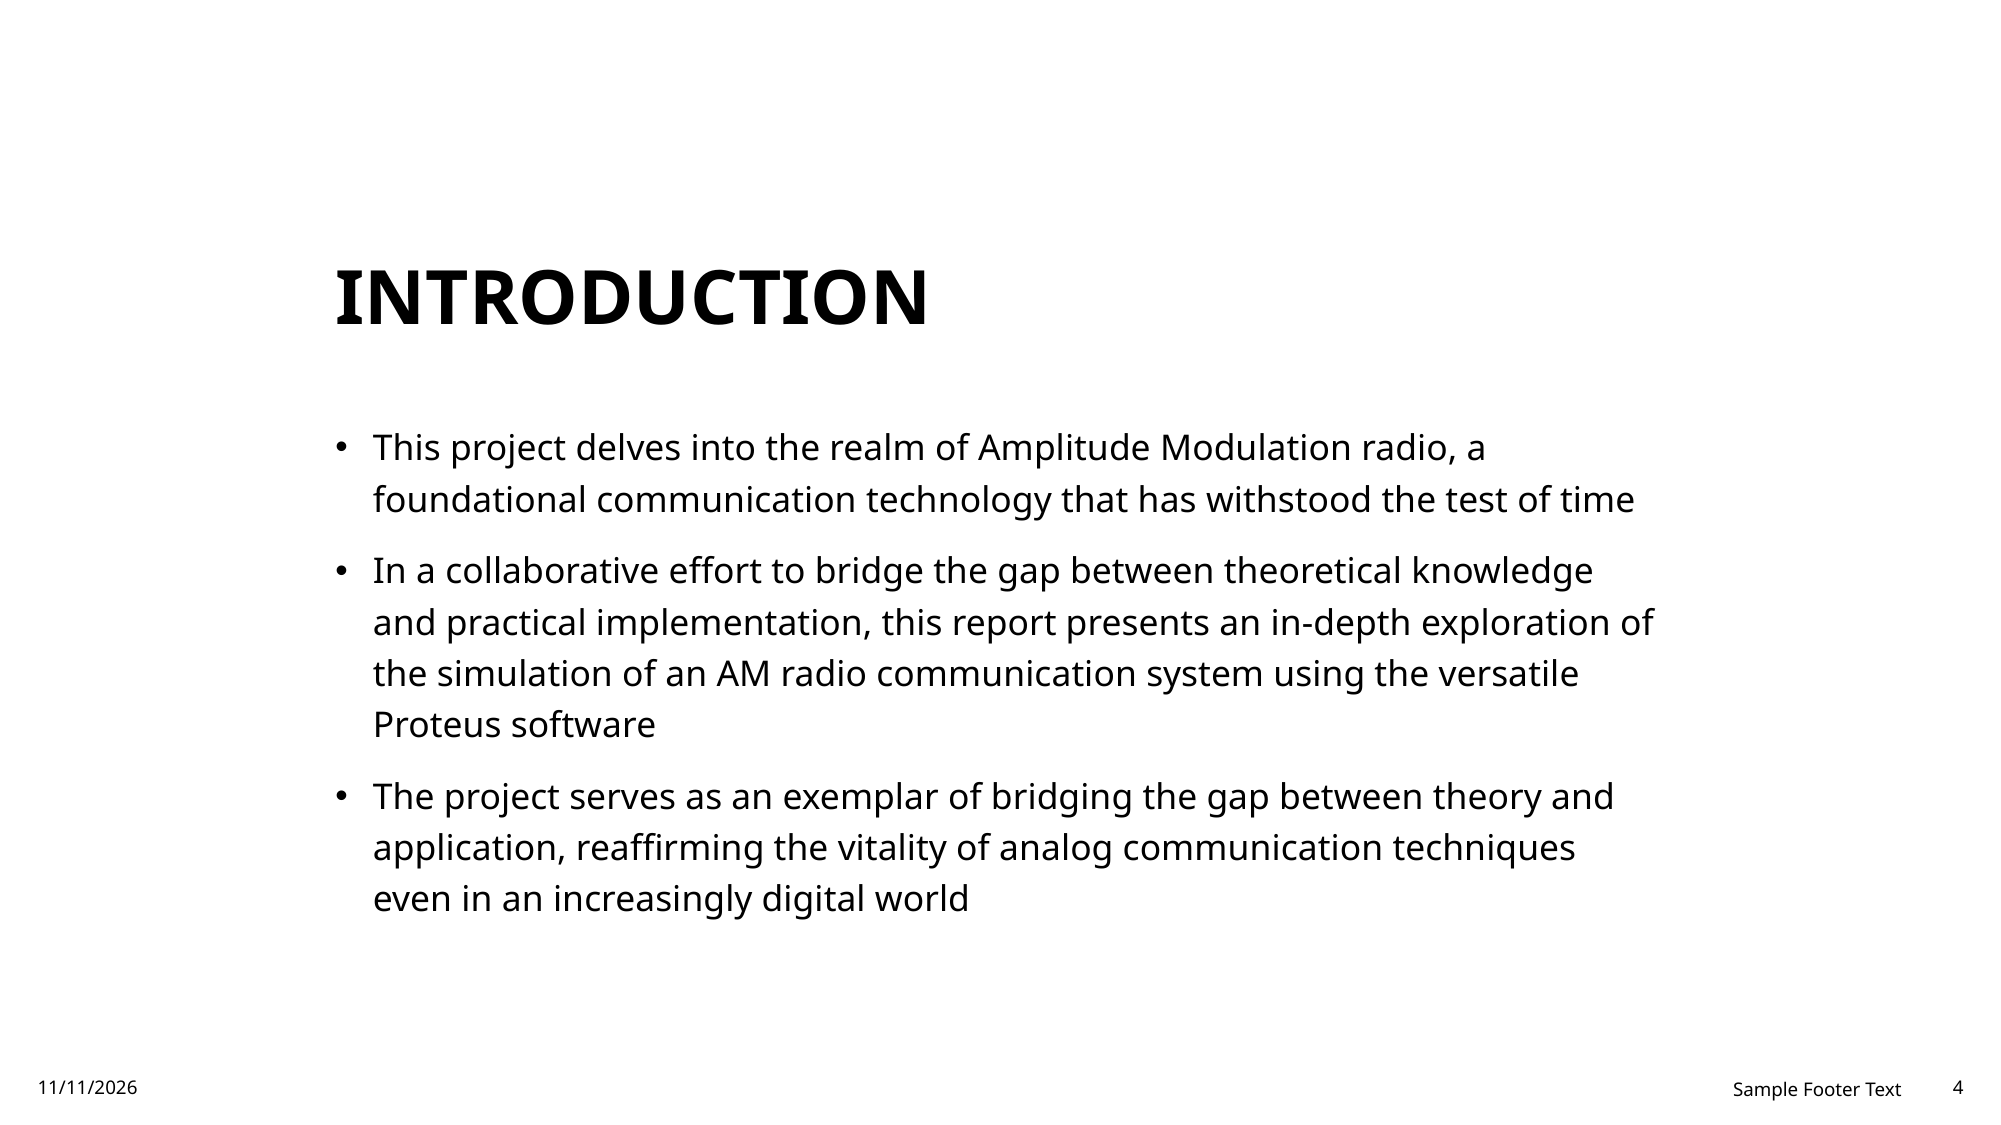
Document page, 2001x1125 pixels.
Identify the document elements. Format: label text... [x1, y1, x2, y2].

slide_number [22, 1058, 596, 1119]
footer Sample Footer Text [1456, 1058, 1908, 1119]
list This project delves into the realm of Amplitude Modulation radio, a foundational communication technology that has withstood the test of time In a collaborative effort to bridge the gap between theoretical knowledge and practical implementation, this report presents an in-depth exploration of the simulation of an AM radio communication system using the versatile Proteus software The project serves as an exemplar of bridging the gap between theory and application, reaffirming the vitality of analog communication techniques even in an increasingly digital world [320, 409, 1679, 947]
slide_number 4 [1908, 1058, 1979, 1119]
title INTRODUCTION [320, 131, 1679, 349]
